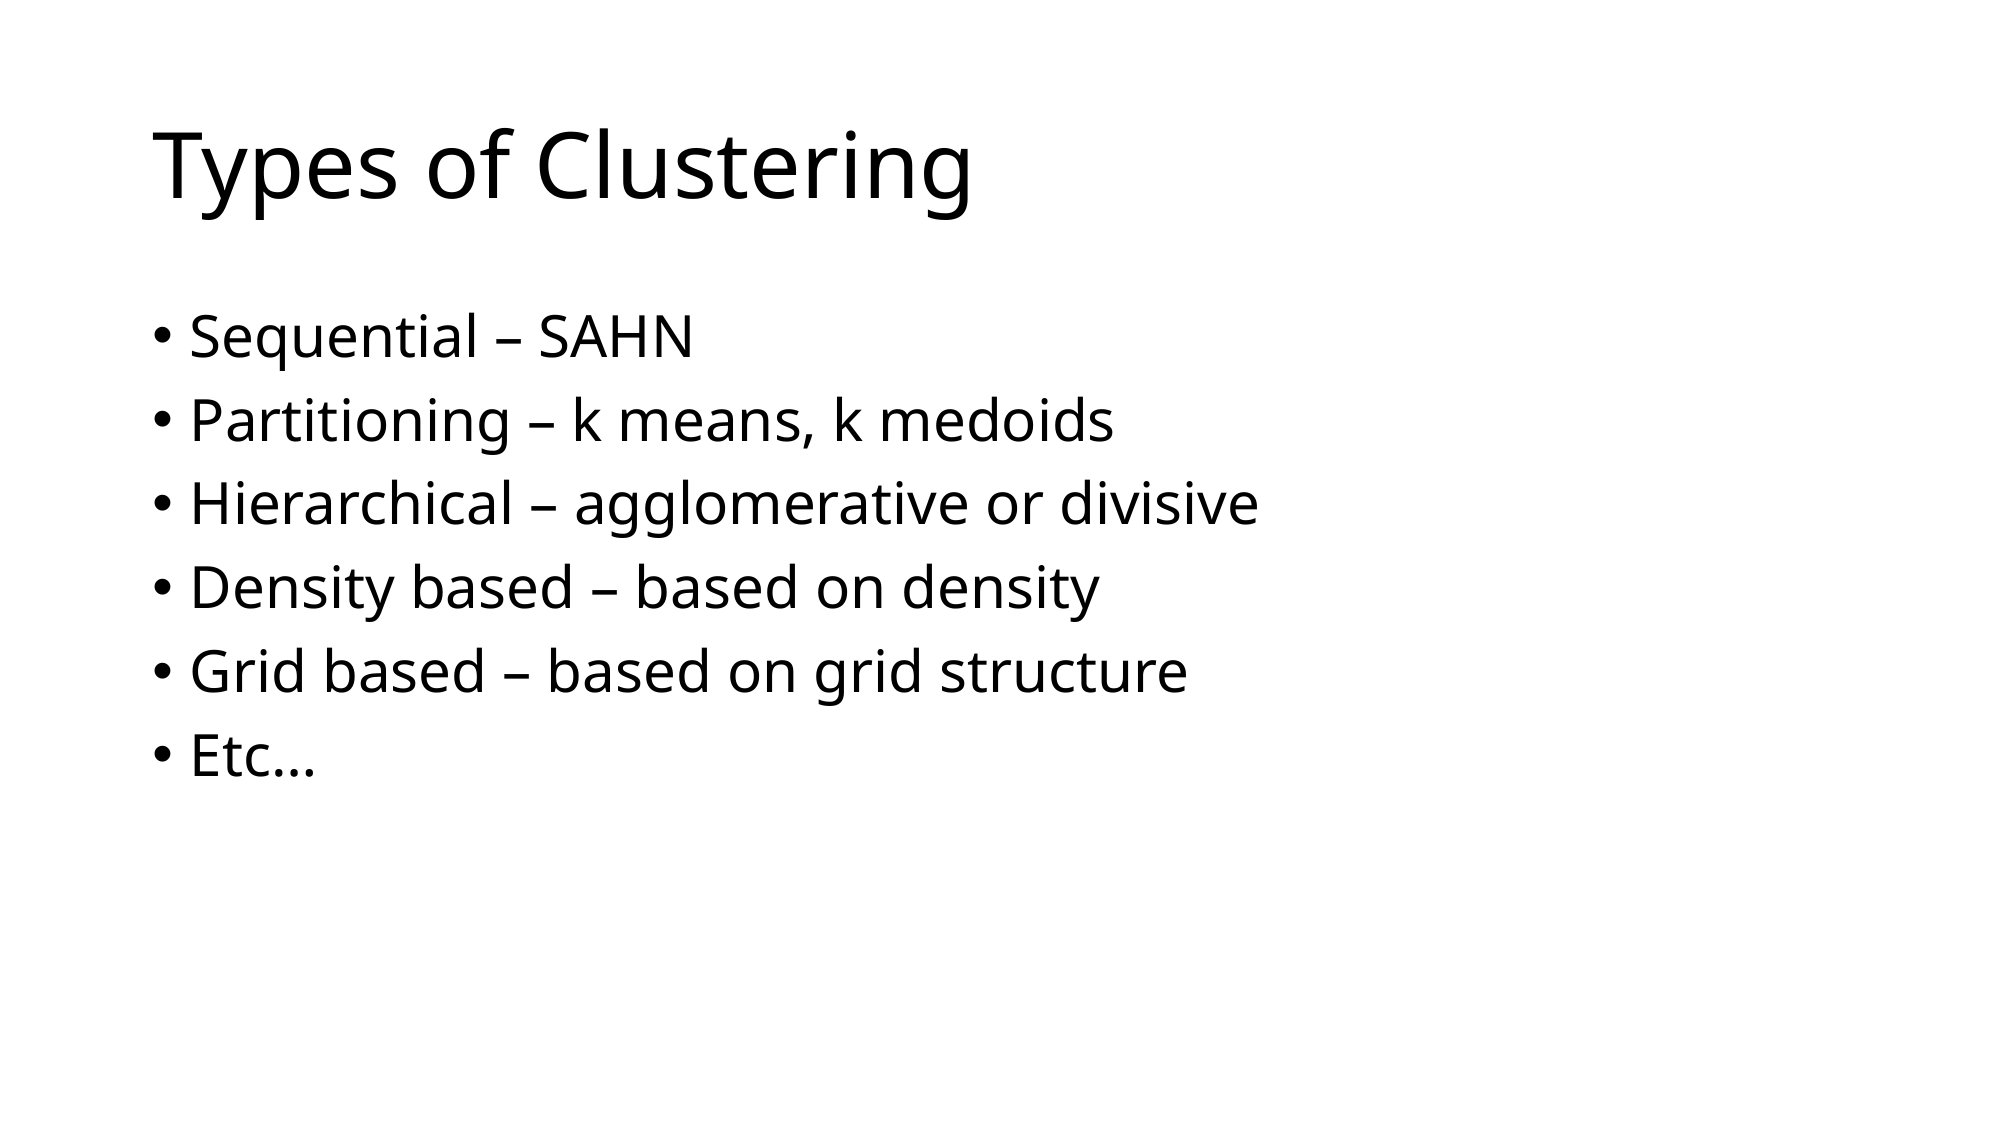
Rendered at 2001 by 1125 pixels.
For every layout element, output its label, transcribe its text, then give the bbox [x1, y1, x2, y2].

title Types of Clustering [137, 59, 1863, 278]
list Sequential – SAHN Partitioning – k means, k medoids Hierarchical – agglomerative or divisive Density based – based on density Grid based – based on grid structure Etc… [137, 299, 1863, 1014]
